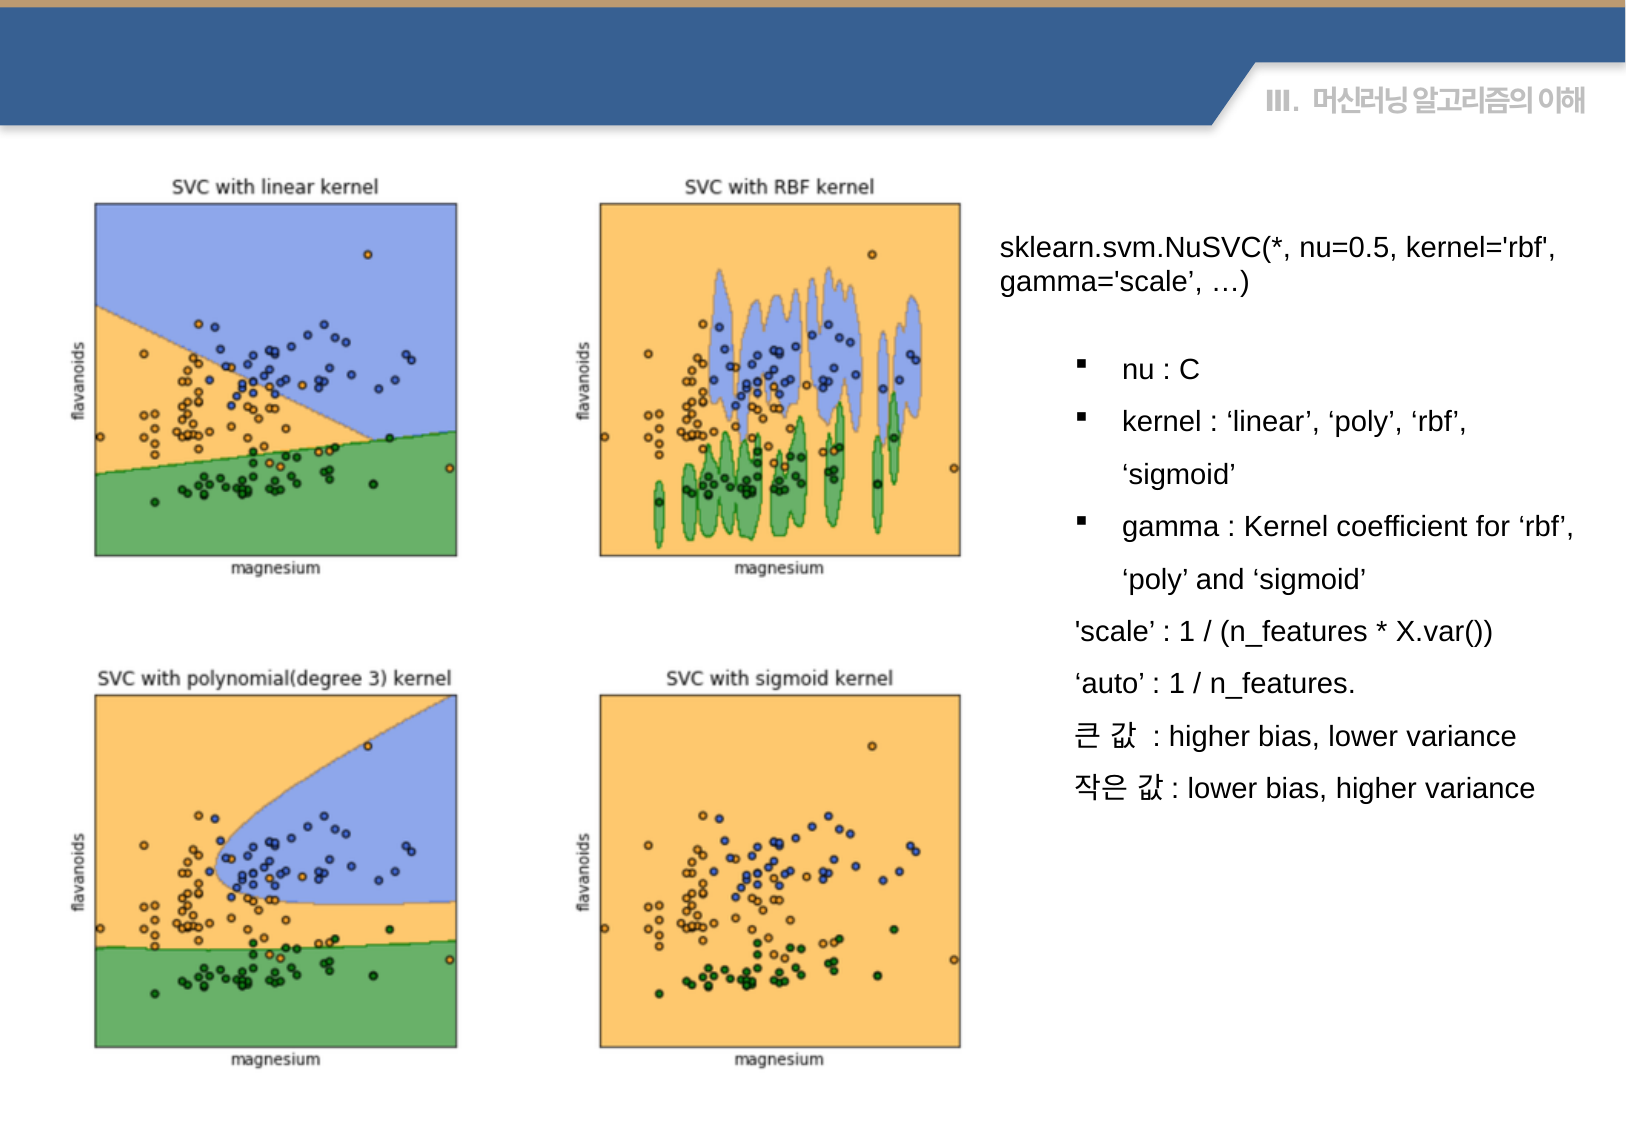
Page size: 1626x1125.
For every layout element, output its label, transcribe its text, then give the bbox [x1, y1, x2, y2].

text_box sklearn.svm.NuSVC(*, nu=0.5, kernel='rbf', gamma='scale’, …) nu : C kernel : ‘linear’, ‘poly’, ‘rbf’, ‘sigmoid’ gamma : Kernel coefficient for ‘rbf’, ‘poly’ and ‘sigmoid’ 'scale’ : 1 / (n_features * X.var()) ‘auto’ : 1 / n_features. 큰 값 : higher bias, lower variance 작은 값: lower bias, higher variance [985, 220, 1604, 813]
text_box Support Vector Machine [50, 36, 1297, 100]
picture [53, 160, 979, 1073]
